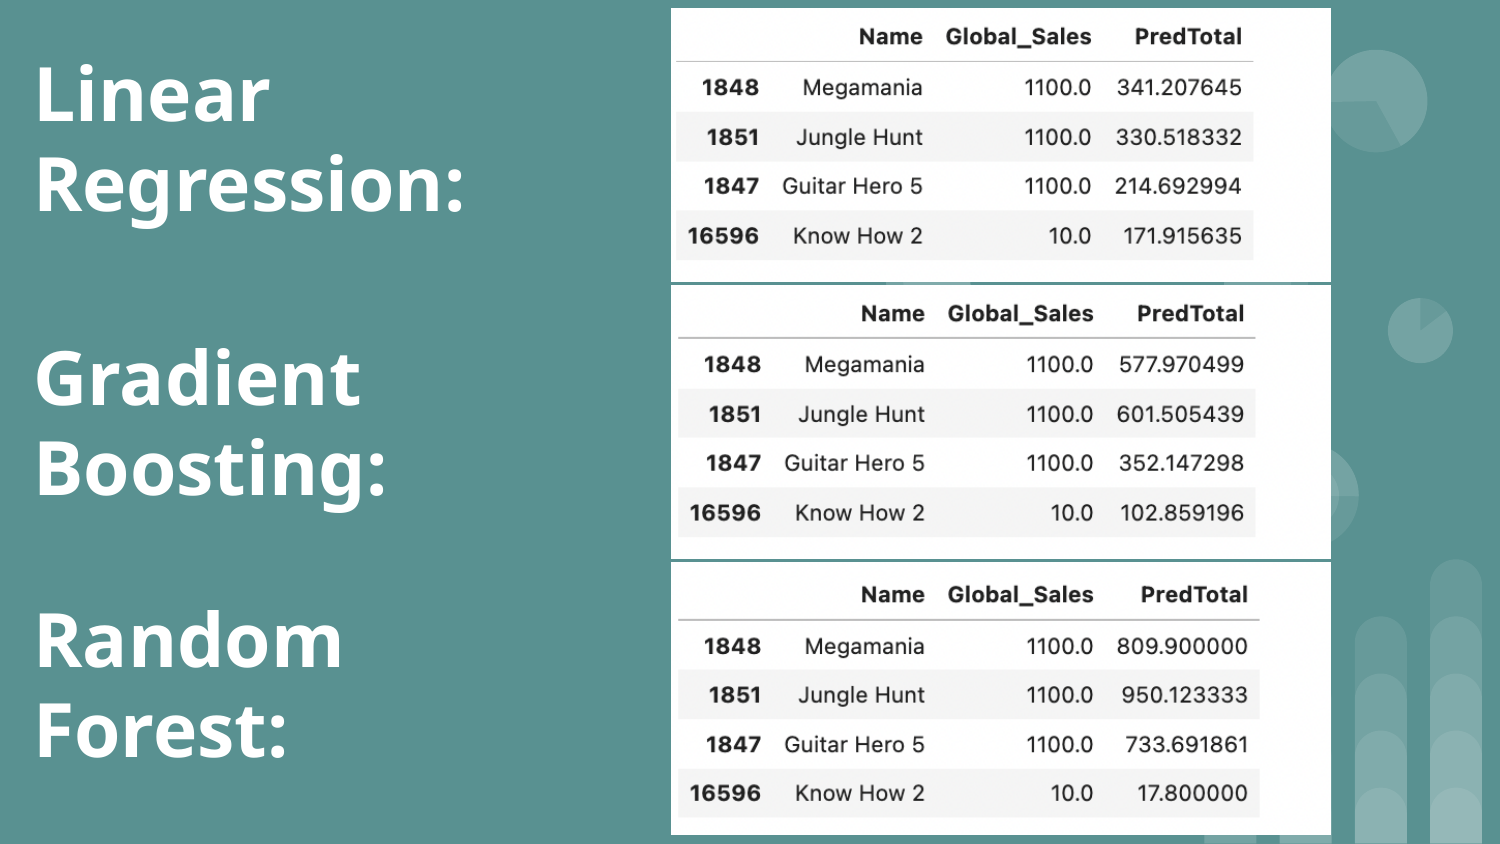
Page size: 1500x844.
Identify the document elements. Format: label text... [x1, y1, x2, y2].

picture [671, 561, 1331, 835]
text_box Random Forest: [18, 577, 511, 788]
text_box Gradient Boosting: [18, 315, 511, 526]
title Linear Regression: [18, 27, 667, 335]
picture [671, 285, 1331, 559]
picture [671, 8, 1331, 282]
